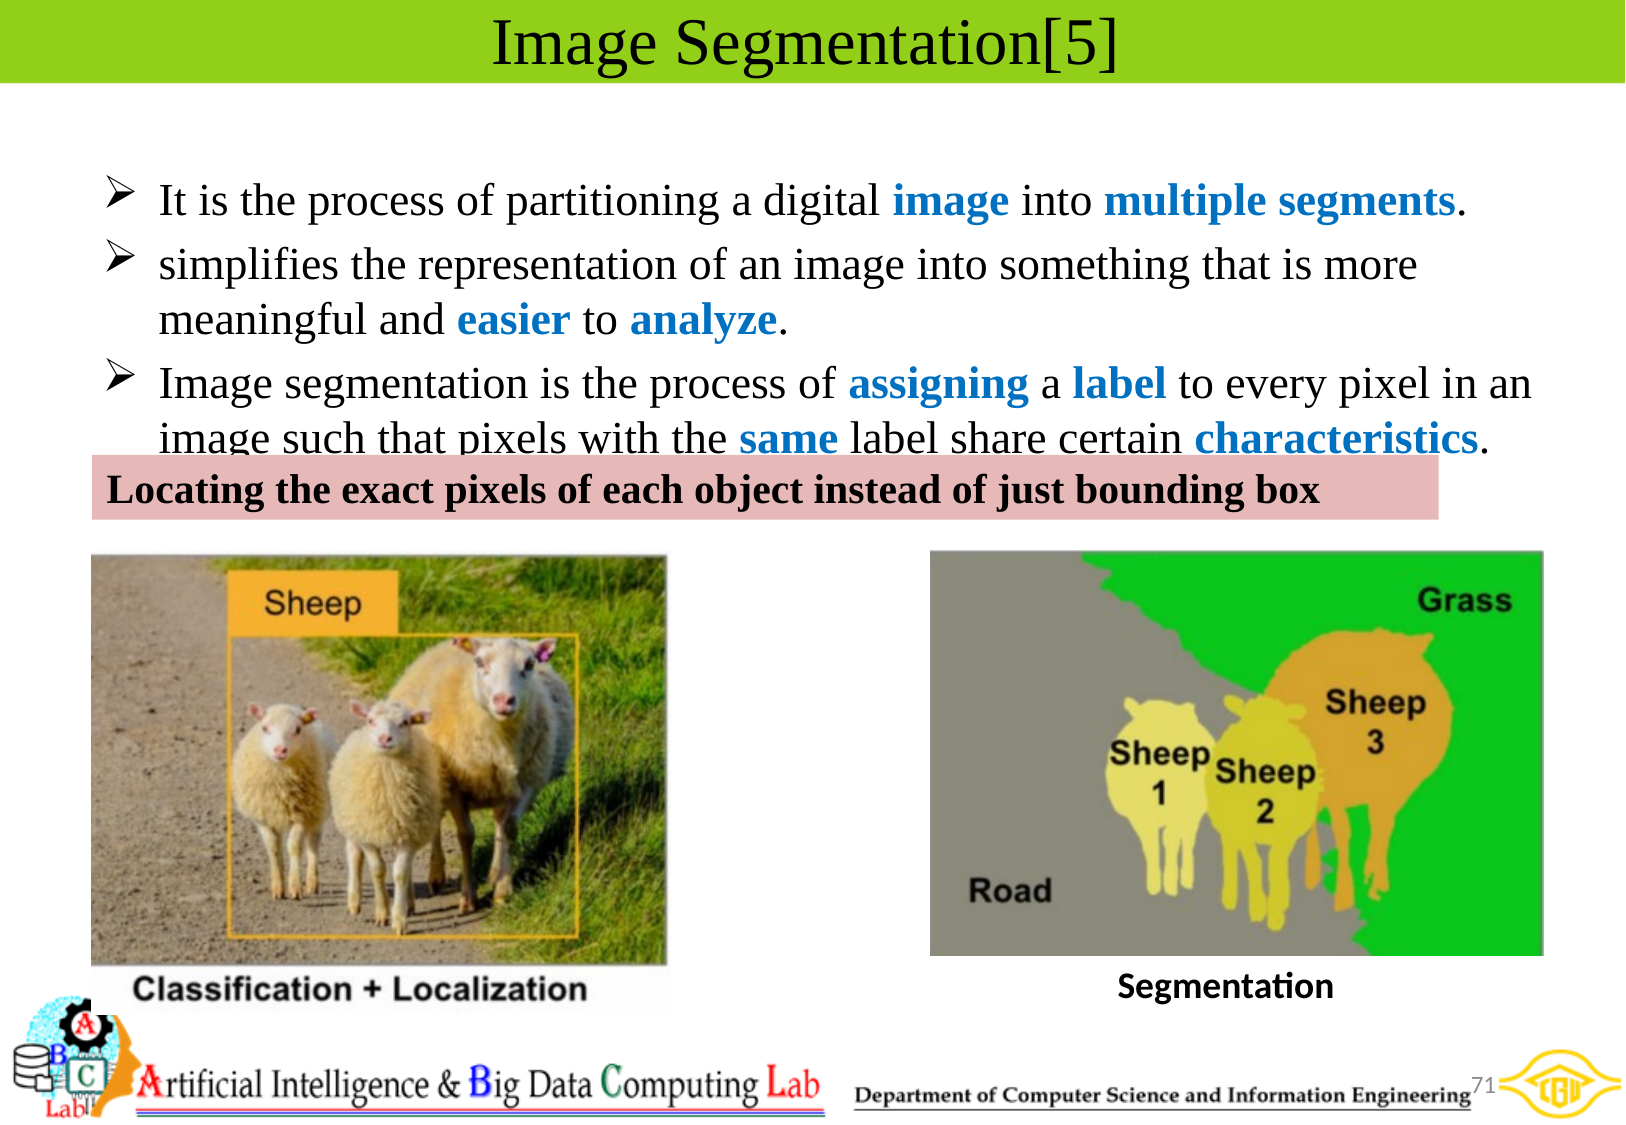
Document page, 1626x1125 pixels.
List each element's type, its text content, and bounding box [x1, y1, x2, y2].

slide_number 71 [1436, 1053, 1512, 1114]
list It is the process of partitioning a digital image into multiple segments. simplifies the representation of an image into something that is more meaningful and easier to analyze. Image segmentation is the process of assigning a label to every pixel in an image such that pixels with the same label share certain characteristics. [87, 162, 1550, 875]
title Image Segmentation[5] [75, 0, 1538, 75]
text_box Locating the exact pixels of each object instead of just bounding box [91, 454, 1439, 520]
text_box Segmentation [1102, 963, 1350, 1014]
picture [0, 0, 1626, 1125]
